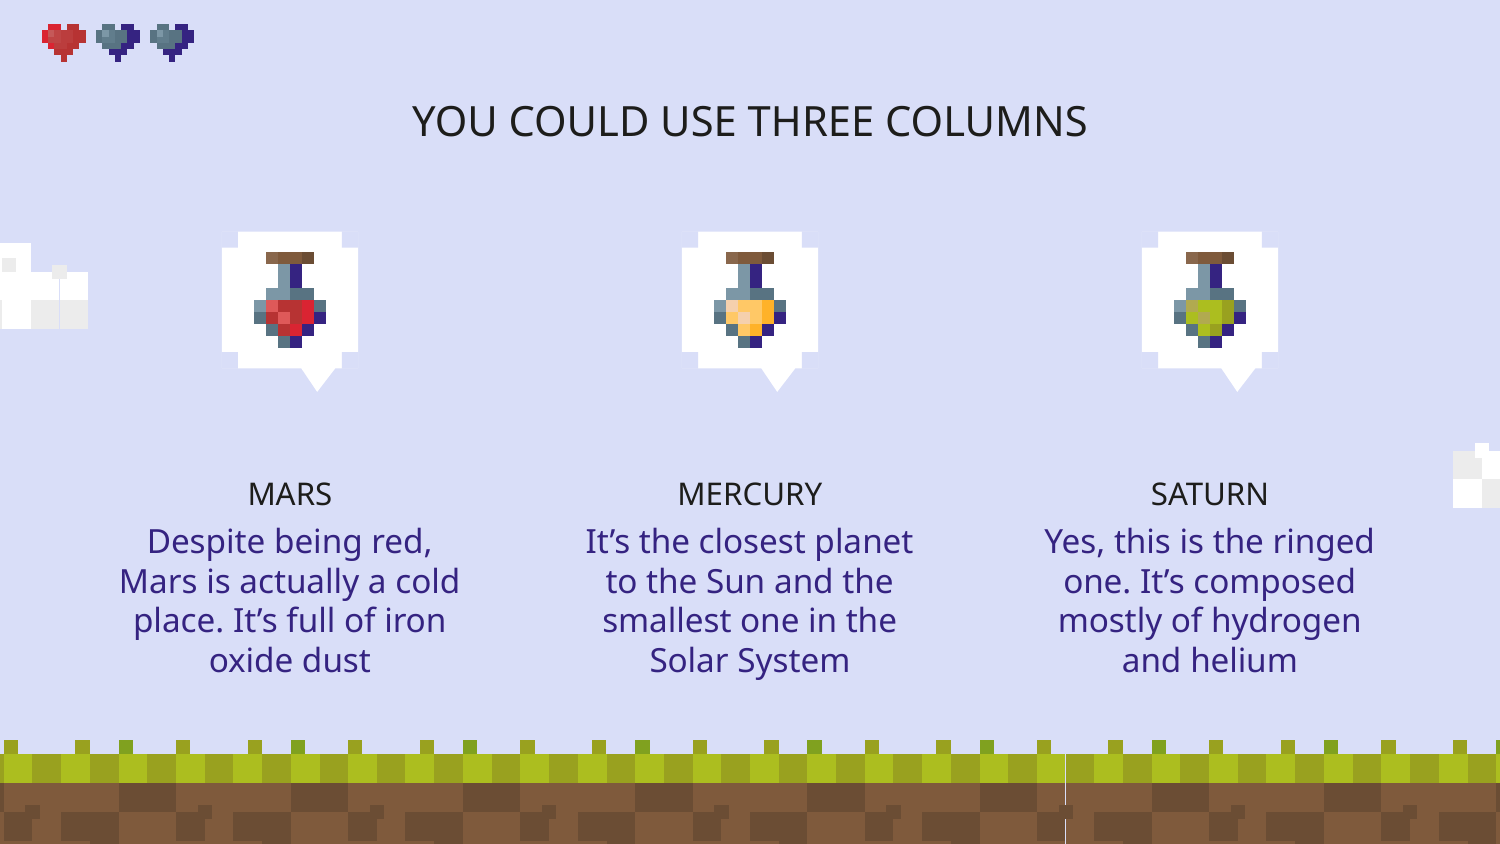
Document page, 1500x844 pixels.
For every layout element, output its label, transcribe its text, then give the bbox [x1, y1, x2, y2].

subtitle Yes, this is the ringed one. It’s composed mostly of hydrogen and helium [1038, 530, 1382, 669]
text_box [221, 231, 359, 369]
subtitle Despite being red, Mars is actually a cold place. It’s full of iron oxide dust [118, 530, 462, 669]
subtitle MERCURY [578, 455, 922, 530]
title YOU COULD USE THREE COLUMNS [118, 72, 1382, 167]
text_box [713, 251, 787, 349]
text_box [681, 231, 819, 369]
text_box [1141, 231, 1279, 369]
subtitle It’s the closest planet to the Sun and the smallest one in the Solar System [578, 530, 922, 669]
subtitle MARS [118, 455, 462, 530]
subtitle SATURN [1038, 455, 1382, 530]
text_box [253, 251, 327, 349]
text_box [1173, 251, 1247, 349]
